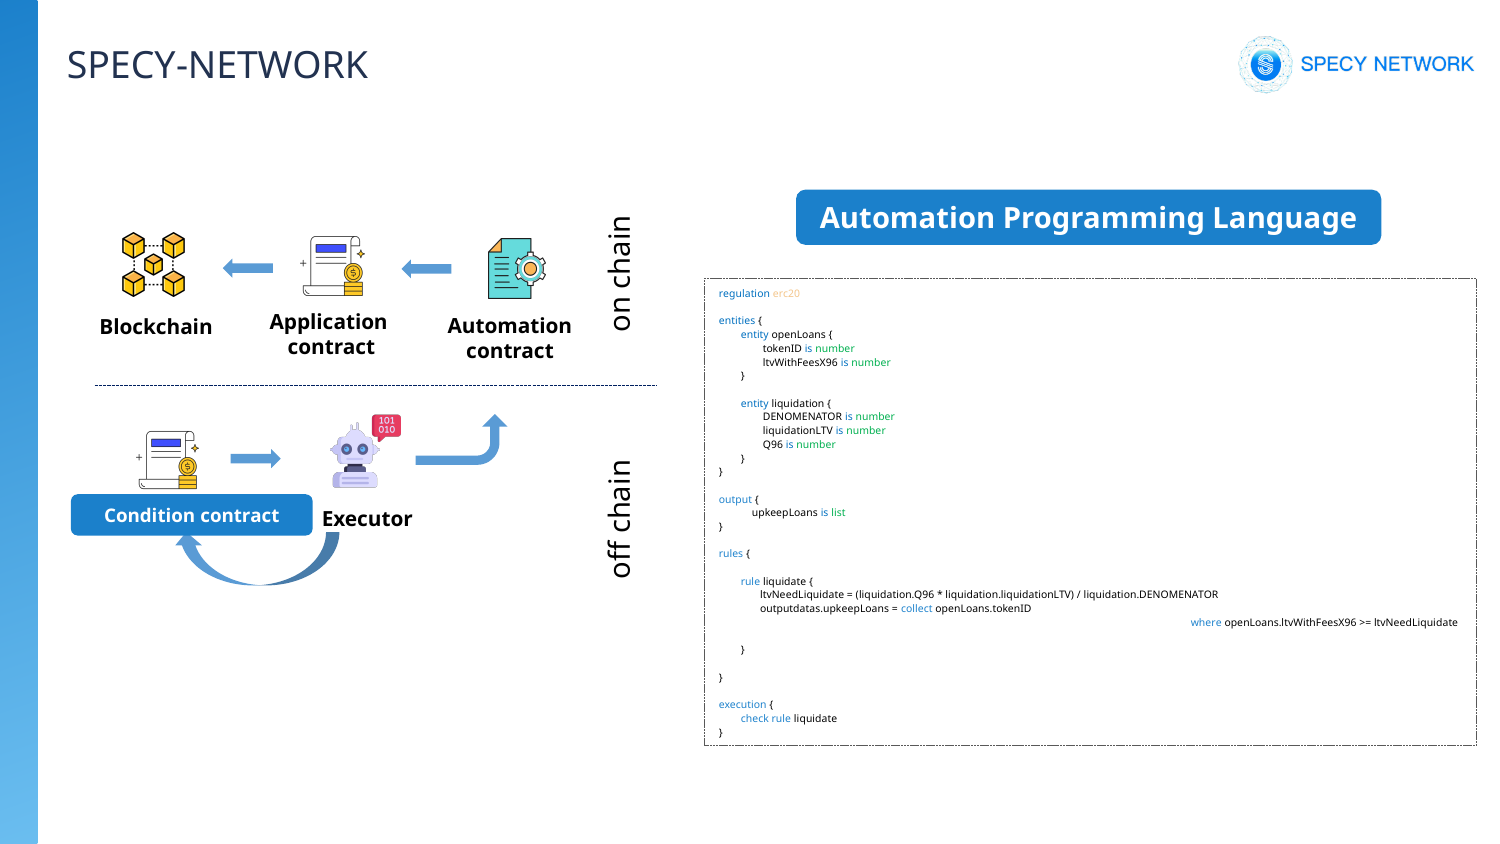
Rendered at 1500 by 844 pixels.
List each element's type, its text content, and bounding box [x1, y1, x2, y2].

text_box [0, 0, 38, 844]
text_box Automation Programming Language [796, 189, 1382, 245]
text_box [70, 195, 659, 598]
picture [1237, 34, 1477, 95]
text_box regulation erc20 entities { entity openLoans { tokenID is number ltvWithFeesX96 is number } entity liquidation { DENOMENATOR is number liquidationLTV is number Q96 is number } } output { upkeepLoans is list } rules { rule liquidate { ltvNeedLiquidate = (liquidation.Q96 * liquidation.liquidationLTV) / liquidation.DENOMENATOR outputdatas.upkeepLoans = collect openLoans.tokenID where openLoans.ltvWithFeesX96 >= ltvNeedLiquidate } } execution { check rule liquidate } [704, 278, 1477, 746]
